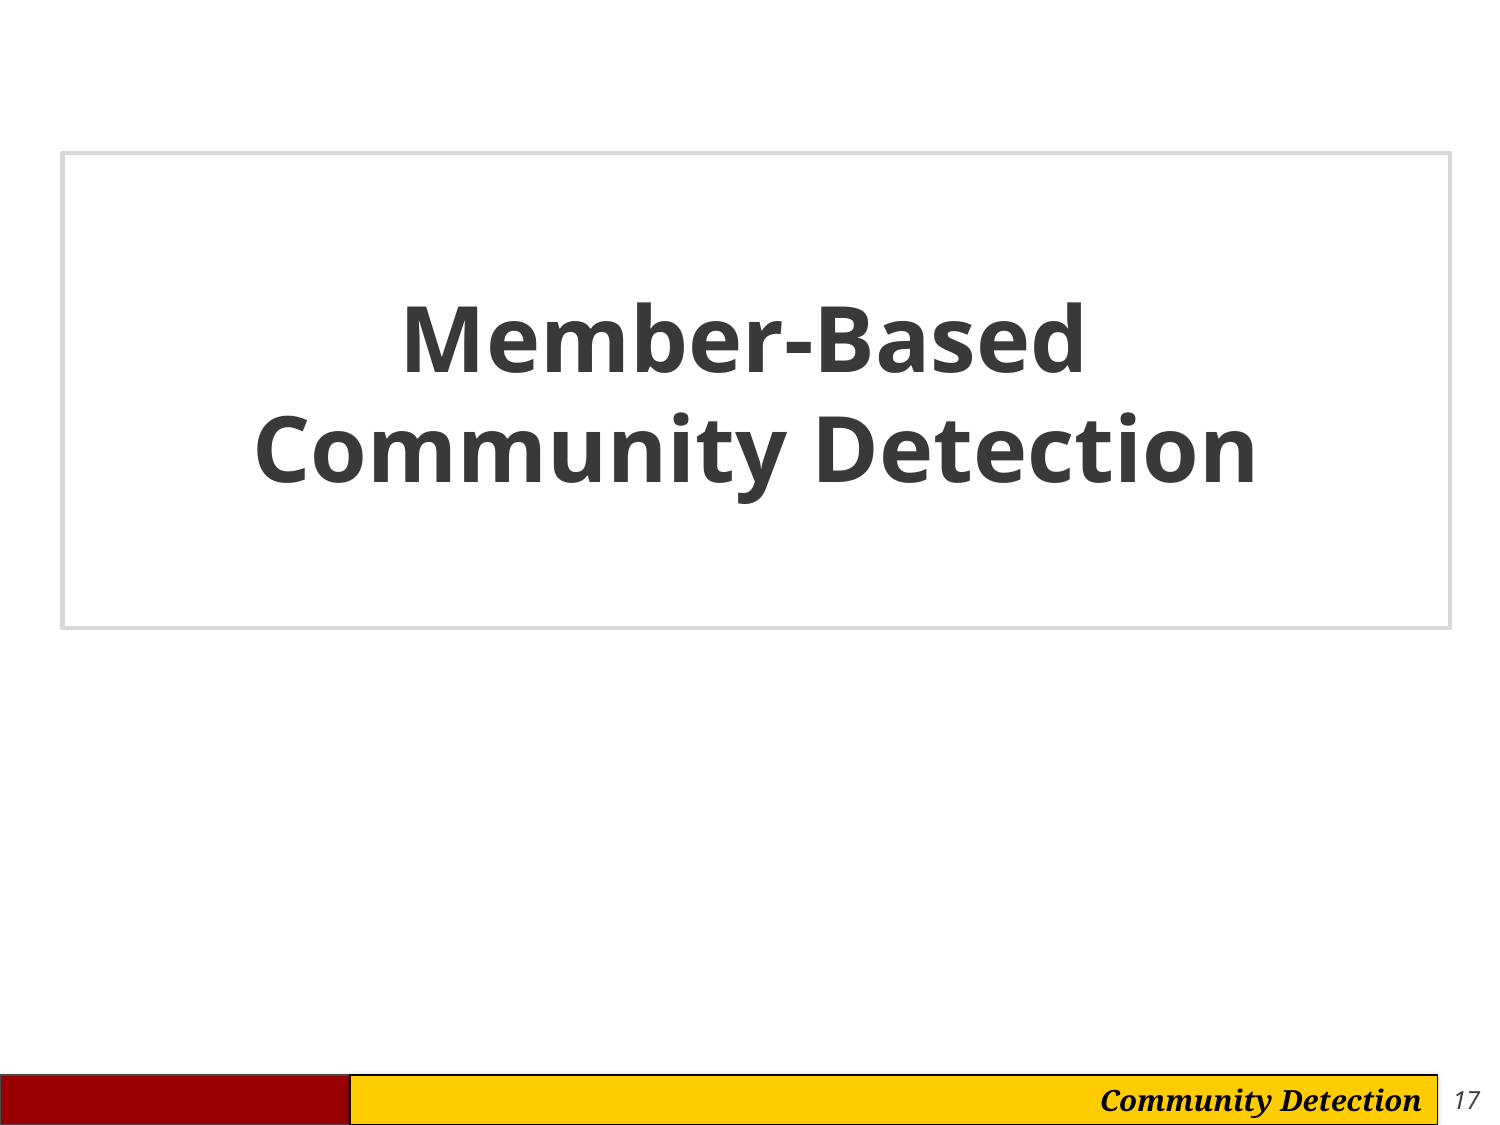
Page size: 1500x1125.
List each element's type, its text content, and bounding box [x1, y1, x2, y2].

title Member-Based Community Detection [60, 151, 1452, 630]
